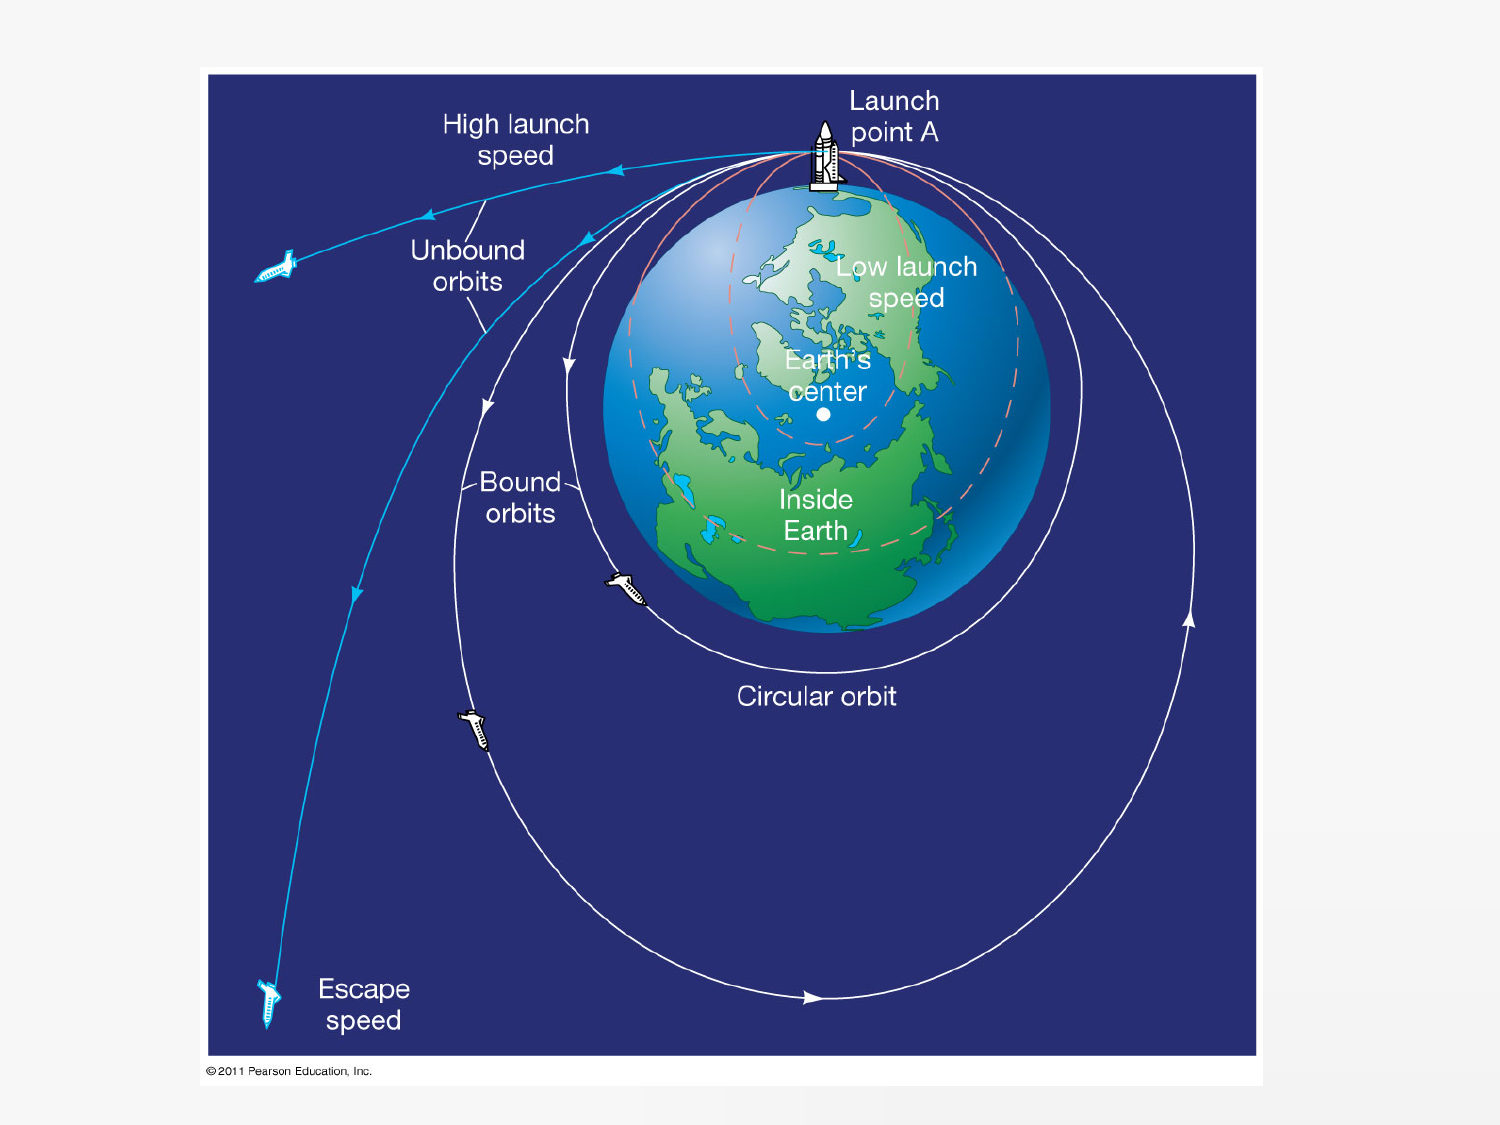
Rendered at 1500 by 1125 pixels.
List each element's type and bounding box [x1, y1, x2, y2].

picture [199, 67, 1263, 1086]
